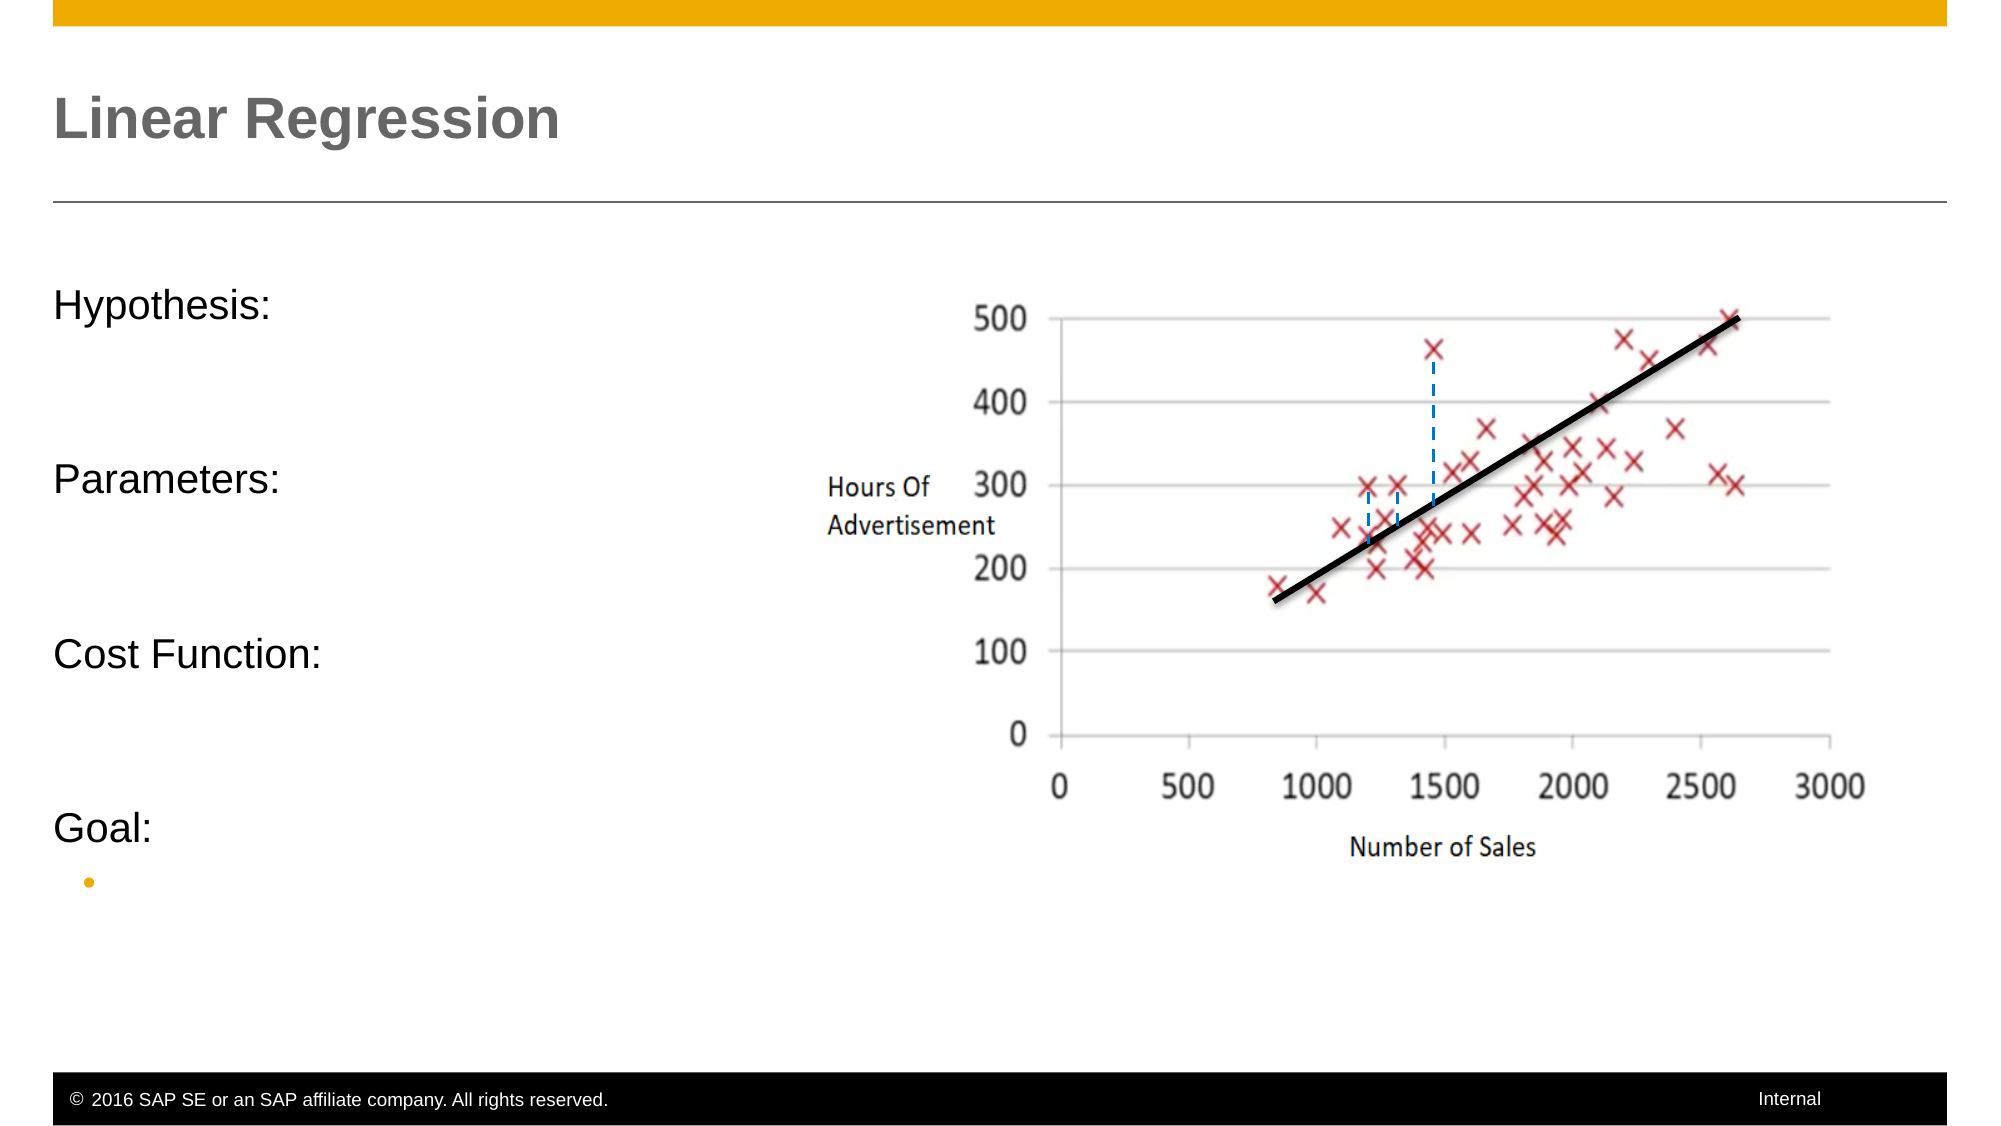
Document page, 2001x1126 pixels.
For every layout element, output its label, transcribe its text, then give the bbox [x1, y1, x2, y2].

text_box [1273, 317, 1740, 602]
title Linear Regression [53, 53, 1947, 178]
picture [810, 277, 1906, 900]
